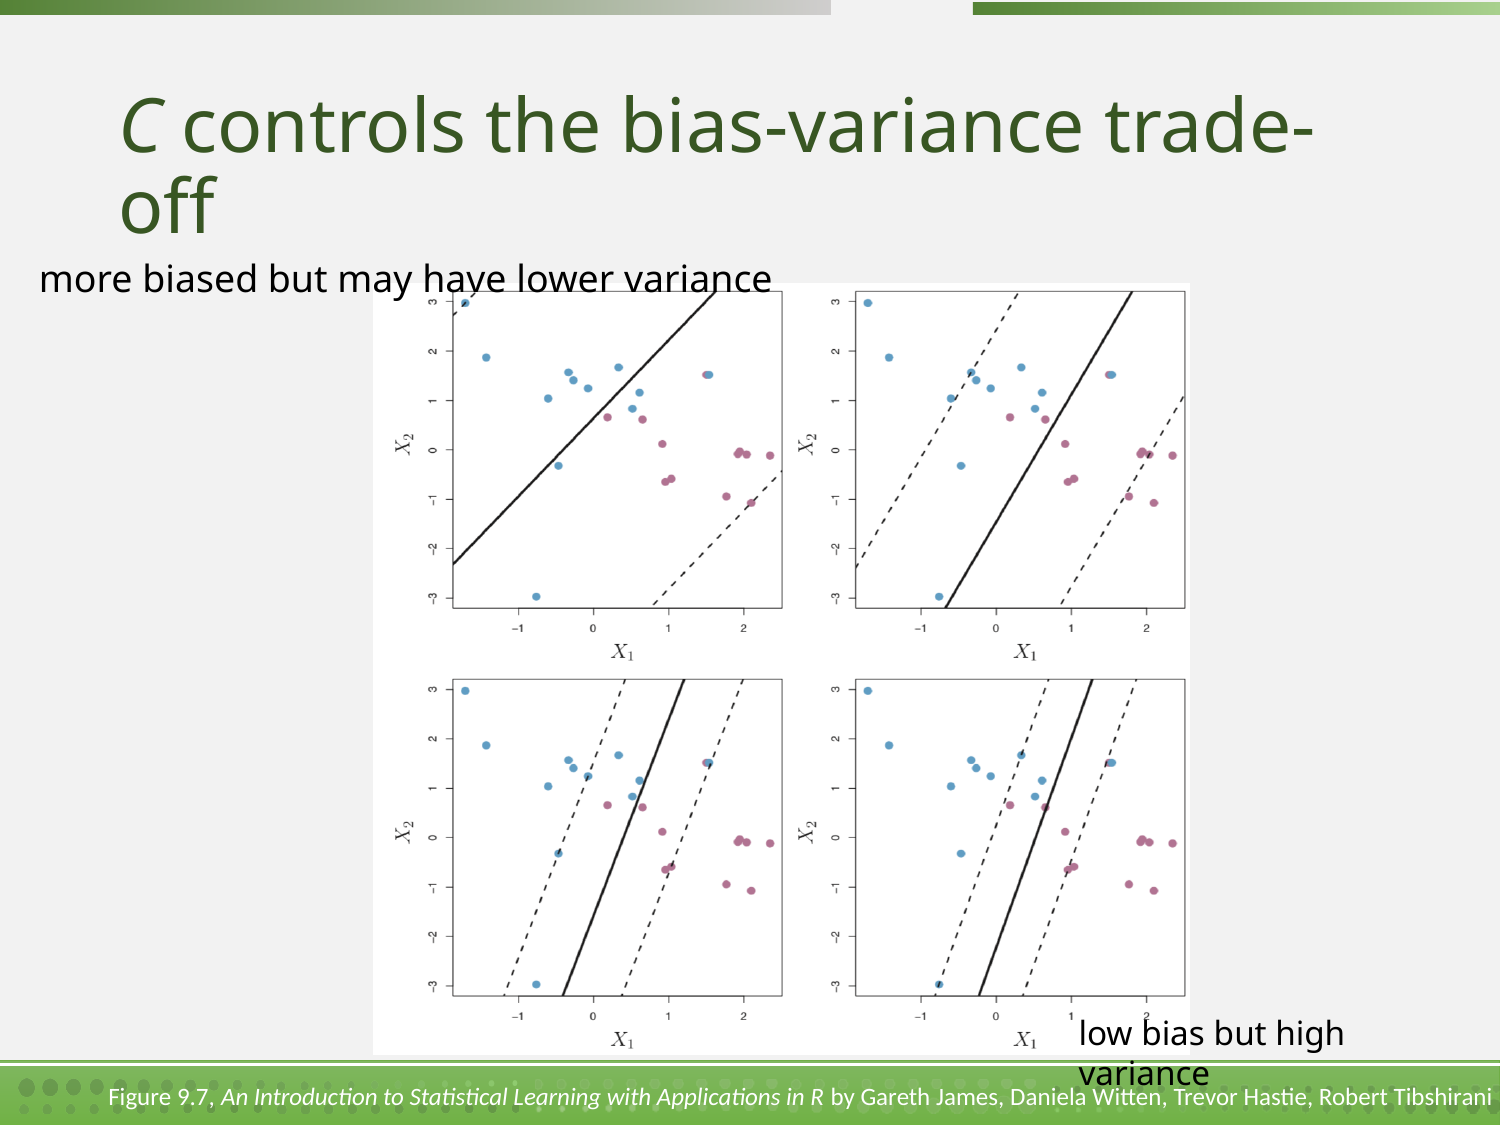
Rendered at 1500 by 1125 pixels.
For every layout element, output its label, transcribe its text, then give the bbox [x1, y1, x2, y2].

text_box more biased but may have lower variance [24, 247, 798, 307]
text_box Figure 9.7, An Introduction to Statistical Learning with Applications in R by Gareth James, Daniela Witten, Trevor Hastie, Robert Tibshirani [8, 1073, 1500, 1118]
picture [373, 283, 1190, 1055]
text_box low bias but high variance [1063, 1004, 1483, 1073]
title C controls the bias-variance trade-off [103, 59, 1397, 278]
